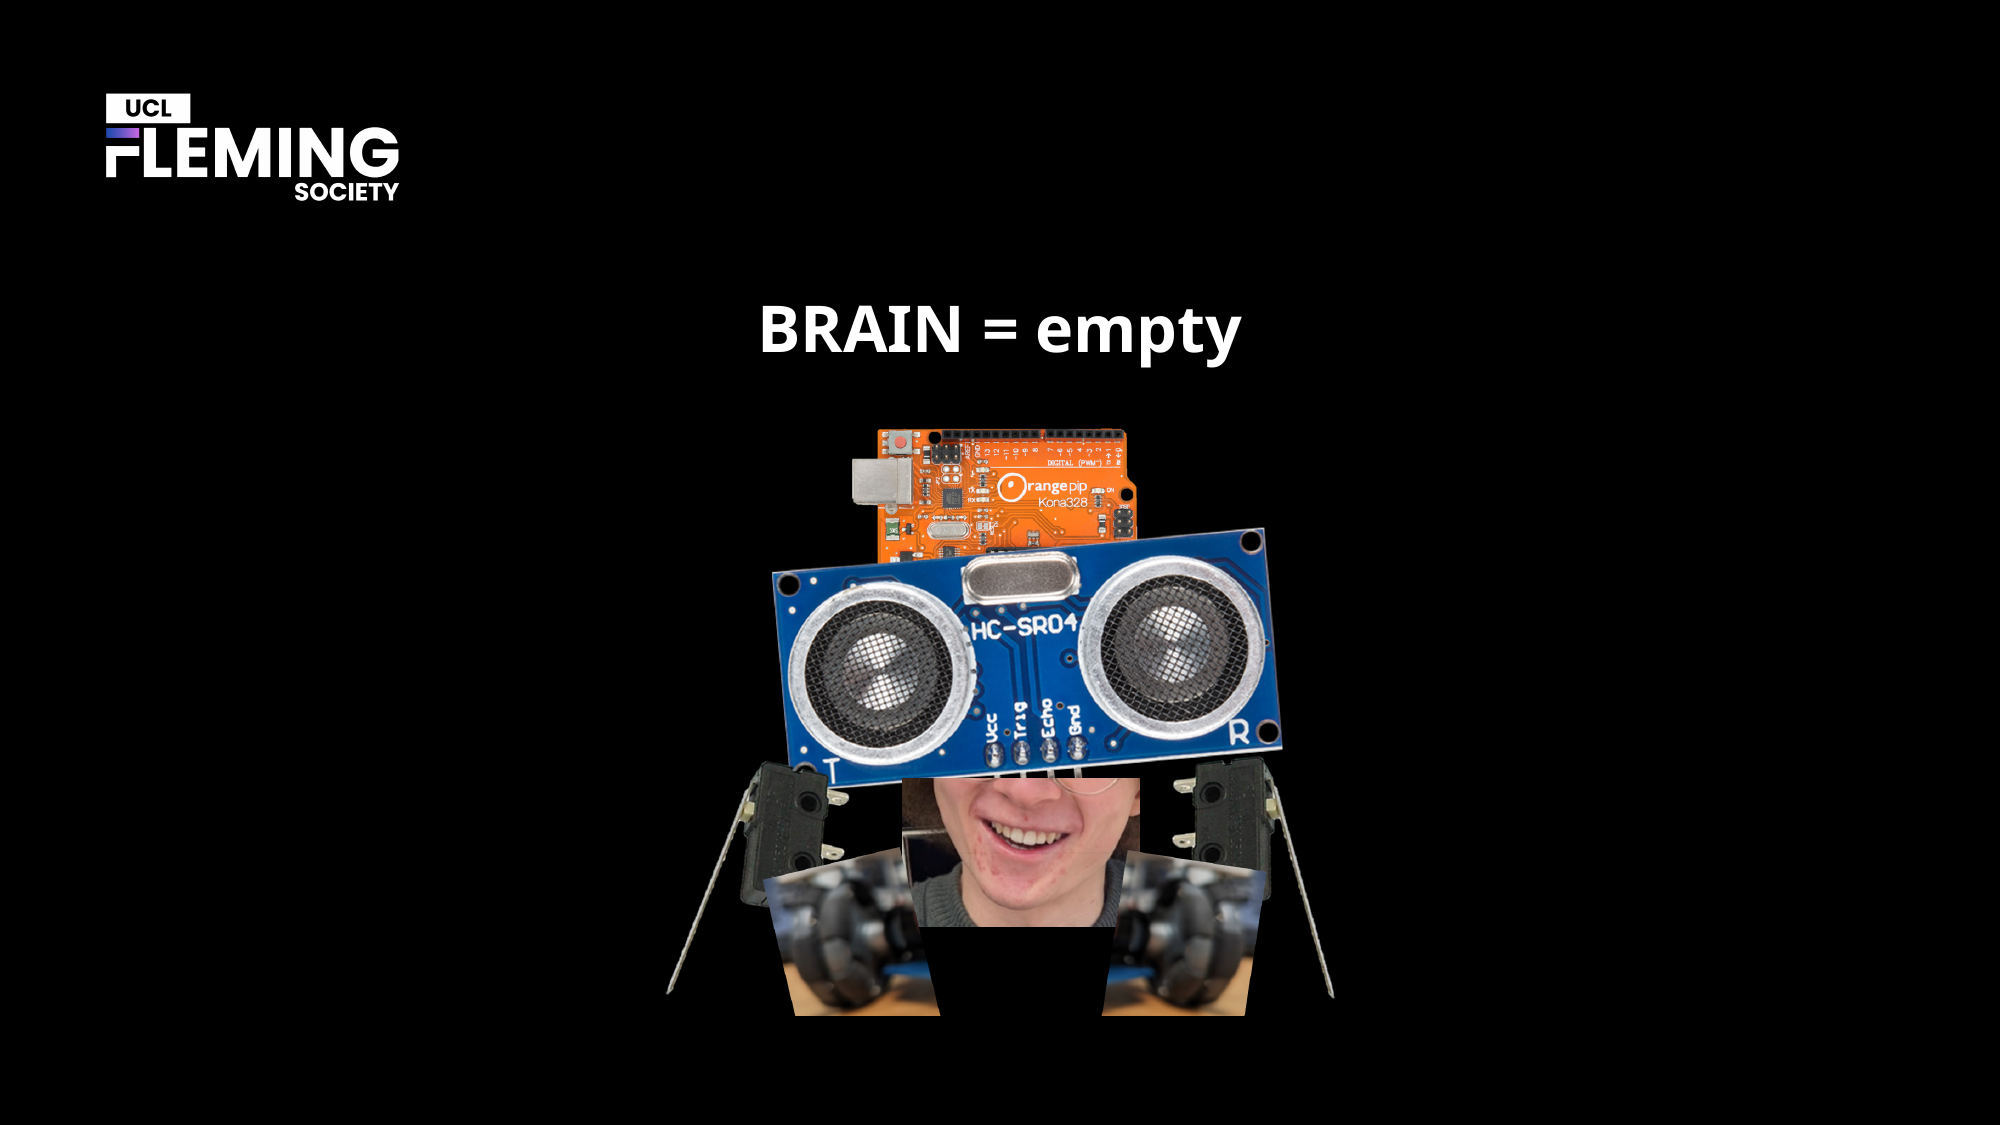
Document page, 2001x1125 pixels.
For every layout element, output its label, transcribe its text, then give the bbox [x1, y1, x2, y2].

picture [661, 411, 1353, 1017]
text_box BRAIN = empty [249, 289, 1750, 375]
picture [86, 69, 416, 234]
